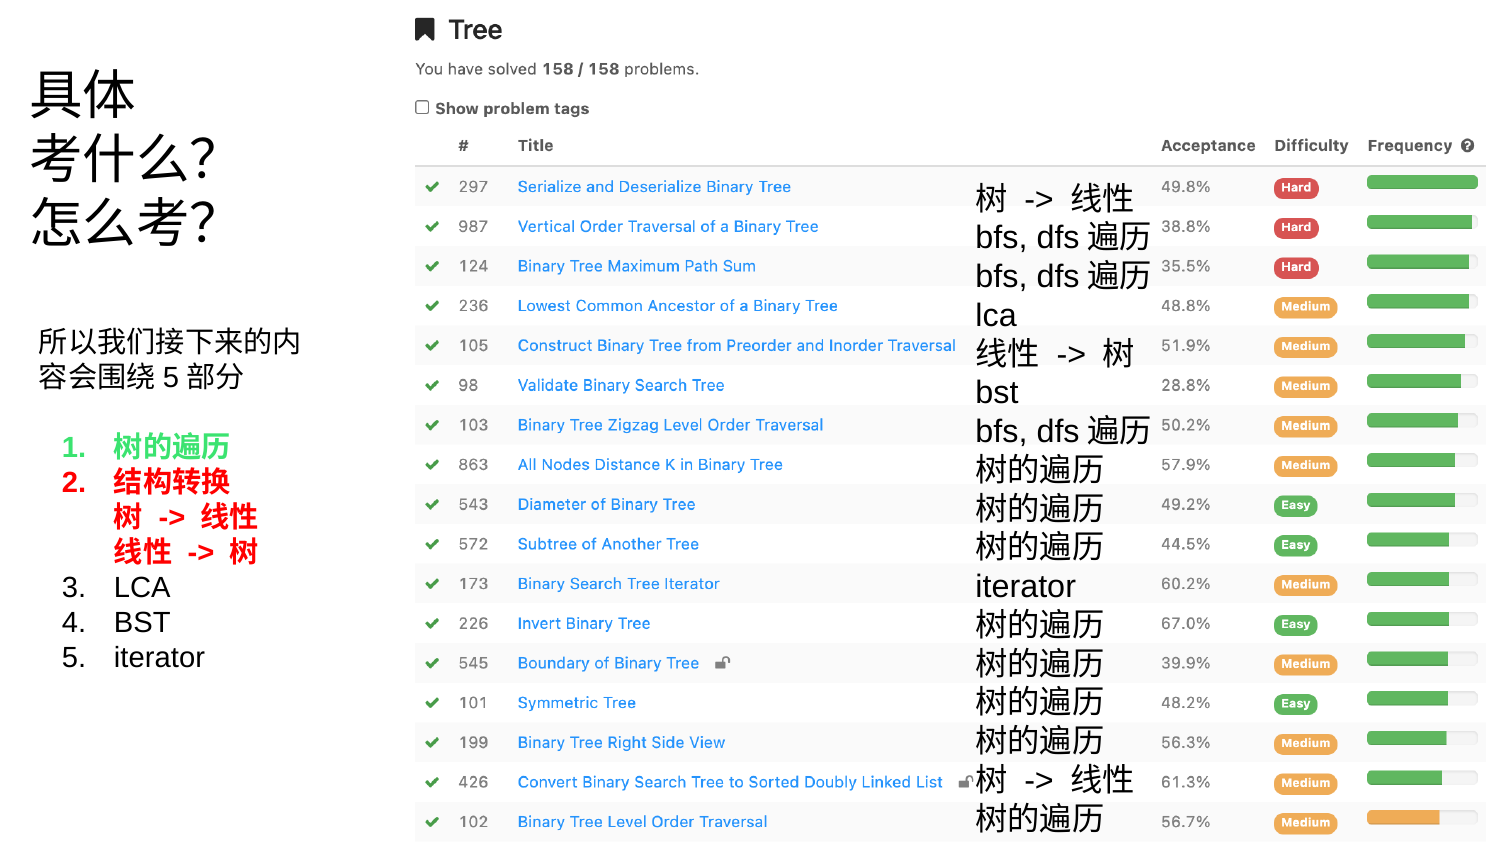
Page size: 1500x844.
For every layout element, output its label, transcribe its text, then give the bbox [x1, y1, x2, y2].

text_box 所以我们接下来的内容会围绕5部分 树的遍历 结构转换 树 -> 线性 线性 -> 树 LCA BST iterator [23, 308, 342, 688]
picture [395, 0, 1500, 844]
title 具体 考什么？ 怎么考？ [14, 45, 352, 271]
